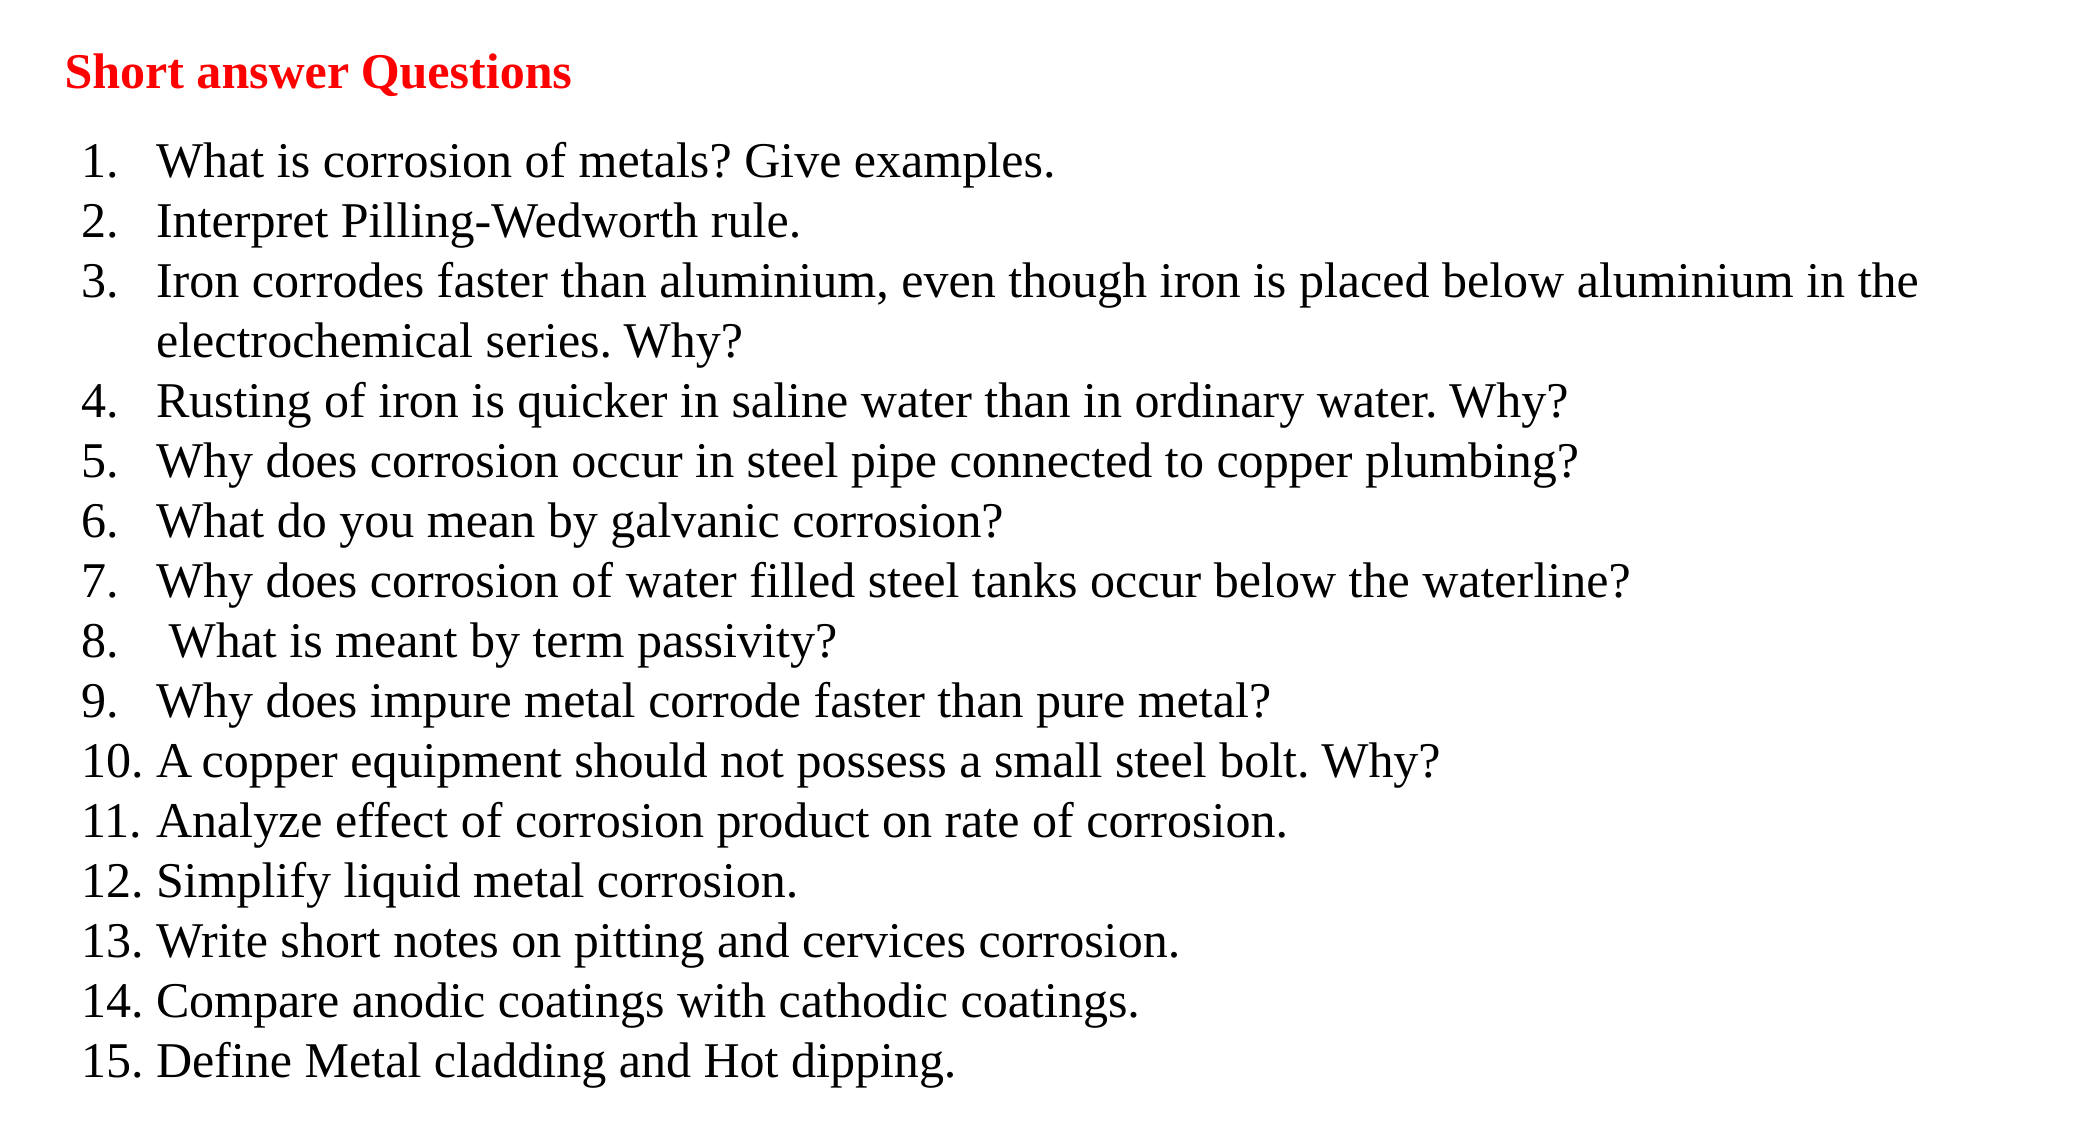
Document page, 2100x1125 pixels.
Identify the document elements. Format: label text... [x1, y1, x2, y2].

text_box Short answer Questions [49, 31, 588, 107]
text_box What is corrosion of metals? Give examples. Interpret Pilling-Wedworth rule. Iron corrodes faster than aluminium, even though iron is placed below aluminium in the electrochemical series. Why? Rusting of iron is quicker in saline water than in ordinary water. Why? Why does corrosion occur in steel pipe connected to copper plumbing? What do you mean by galvanic corrosion? Why does corrosion of water filled steel tanks occur below the waterline? What is meant by term passivity? Why does impure metal corrode faster than pure metal? A copper equipment should not possess a small steel bolt. Why? Analyze effect of corrosion product on rate of corrosion. Simplify liquid metal corrosion. Write short notes on pitting and cervices corrosion. Compare anodic coatings with cathodic coatings. Define Metal cladding and Hot dipping. [66, 120, 2059, 1125]
